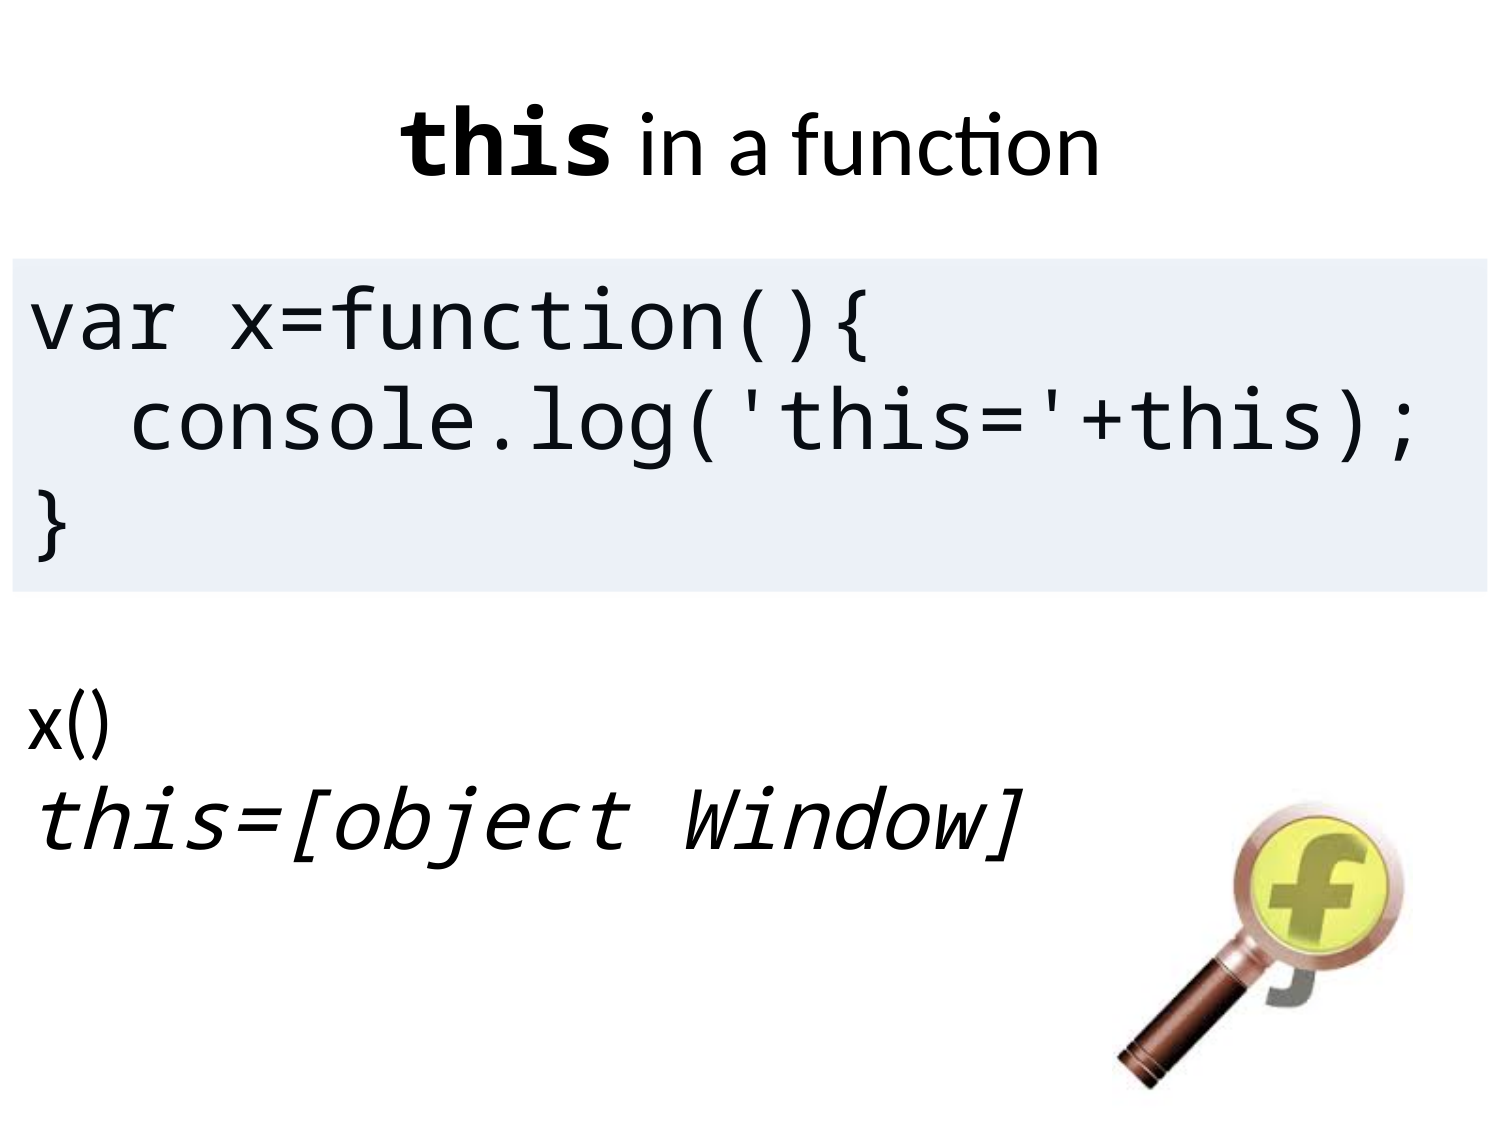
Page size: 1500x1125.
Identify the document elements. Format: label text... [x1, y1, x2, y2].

title this in a function [75, 45, 1425, 233]
picture [1112, 774, 1413, 1110]
text_box [10, 256, 1490, 594]
text_box var x=function(){ console.log('this='+this); } x() this=[object Window] [12, 594, 1475, 919]
